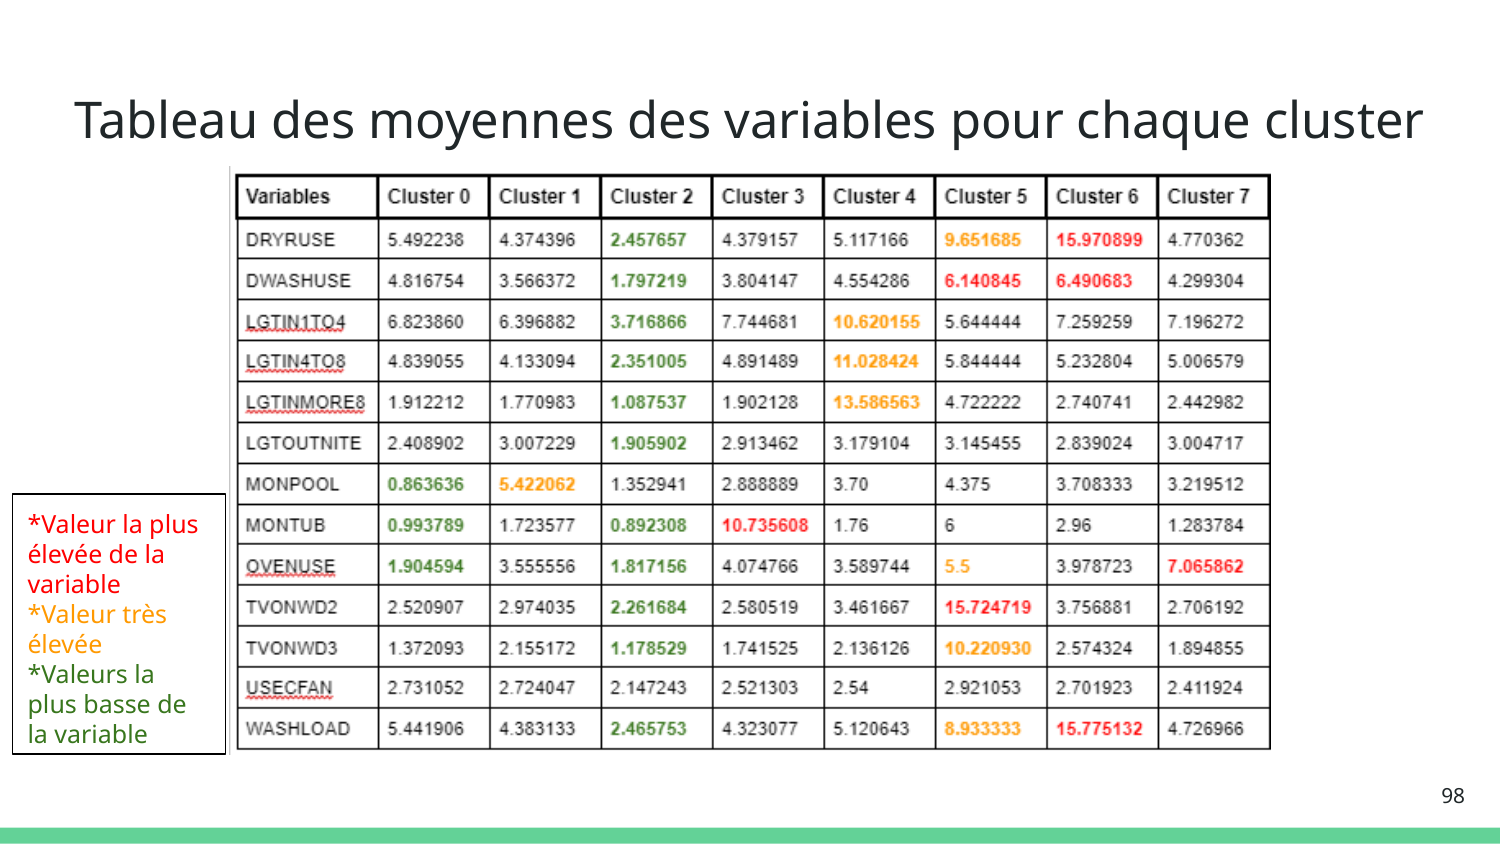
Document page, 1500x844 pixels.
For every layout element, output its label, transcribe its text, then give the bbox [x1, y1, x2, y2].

slide_number ‹#› [1389, 764, 1480, 830]
picture [229, 166, 1271, 755]
title Tableau des moyennes des variables pour chaque cluster [51, 72, 1449, 167]
text_box *Valeur la plus élevée de la variable *Valeur très élevée *Valeurs la plus basse de la variable [12, 493, 224, 755]
